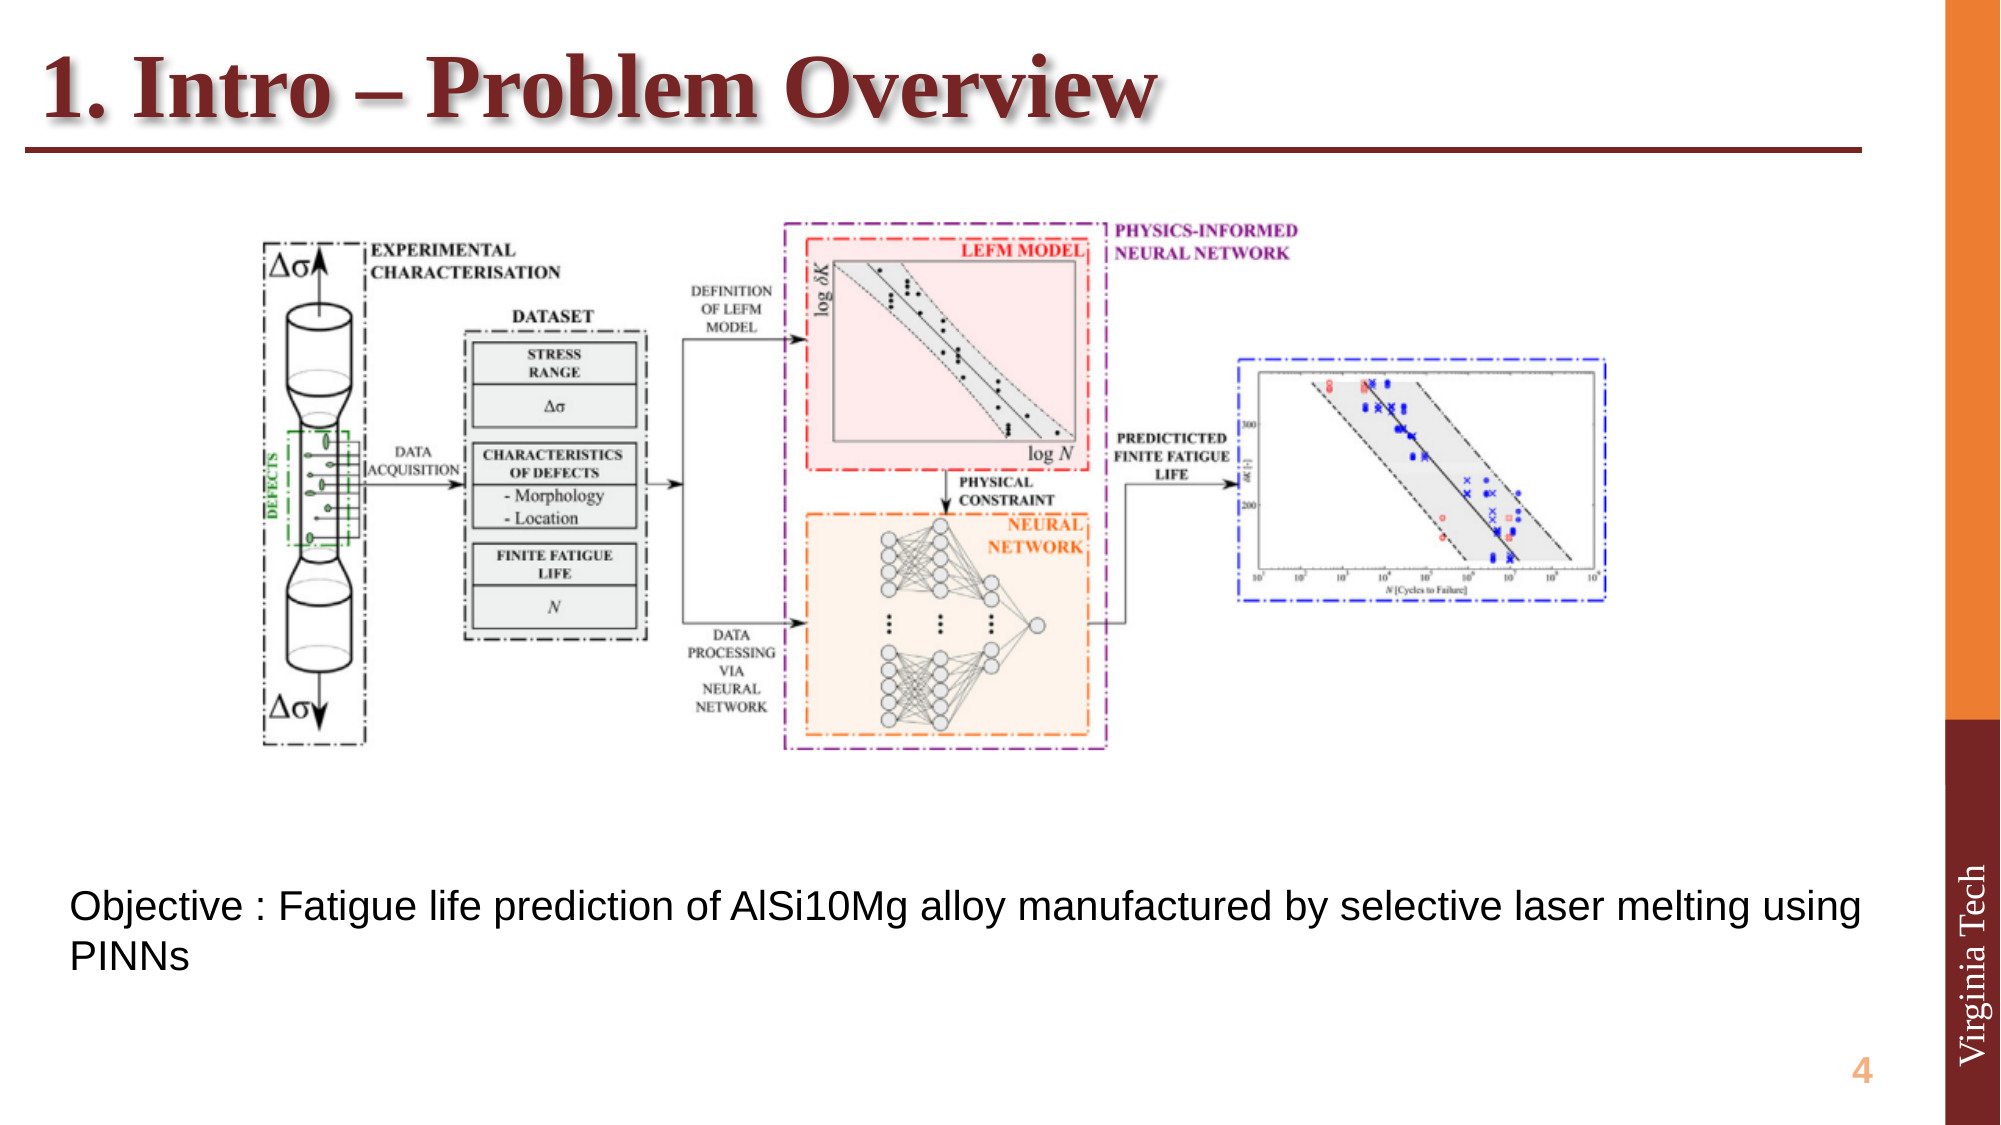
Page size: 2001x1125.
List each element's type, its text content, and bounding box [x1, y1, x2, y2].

slide_number 4 [1815, 1038, 1910, 1099]
text_box Objective : Fatigue life prediction of AlSi10Mg alloy manufactured by selective laser melting using PINNs [54, 871, 1893, 987]
picture [243, 210, 1644, 783]
title 1. Intro – Problem Overview [24, 26, 1863, 150]
